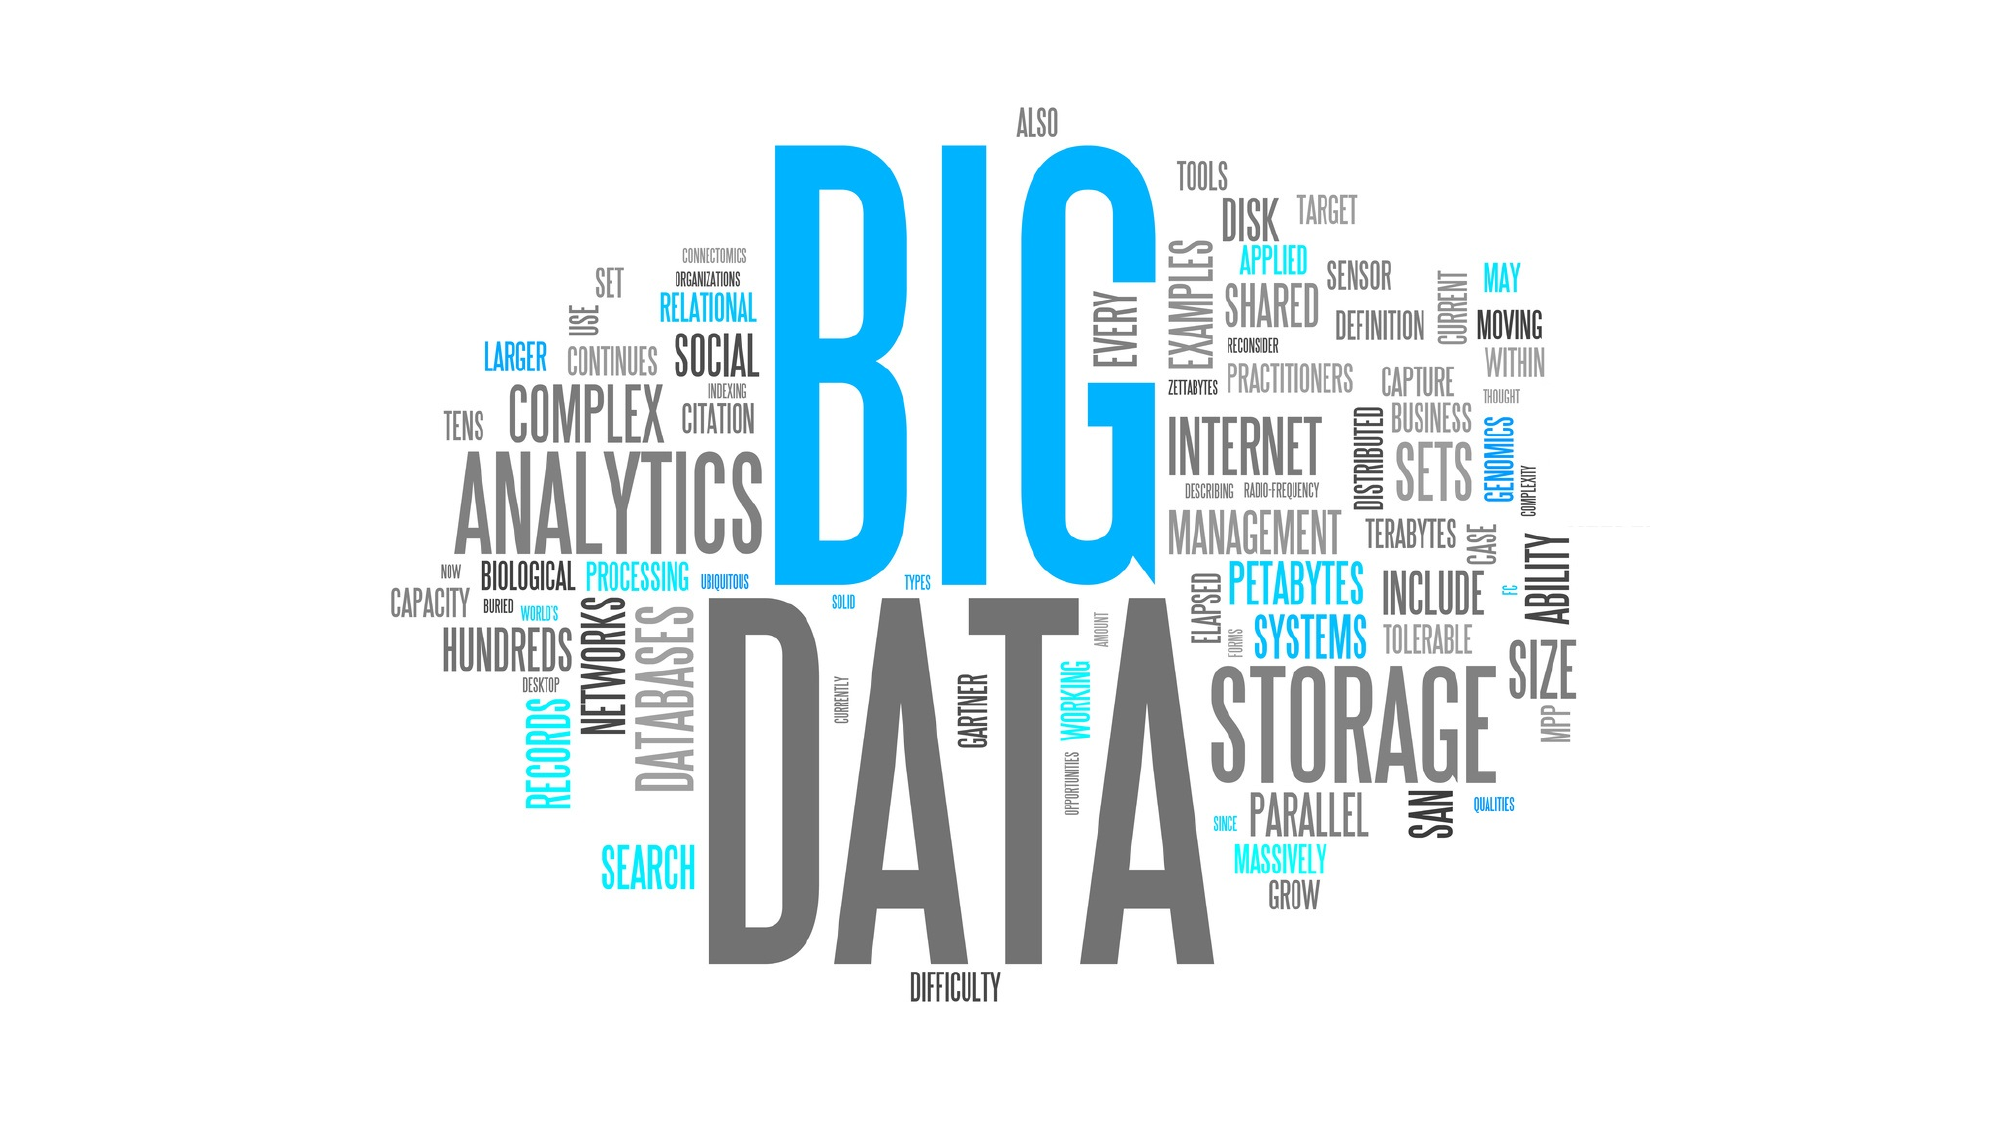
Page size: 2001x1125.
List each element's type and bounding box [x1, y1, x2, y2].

picture [351, 0, 1651, 1108]
